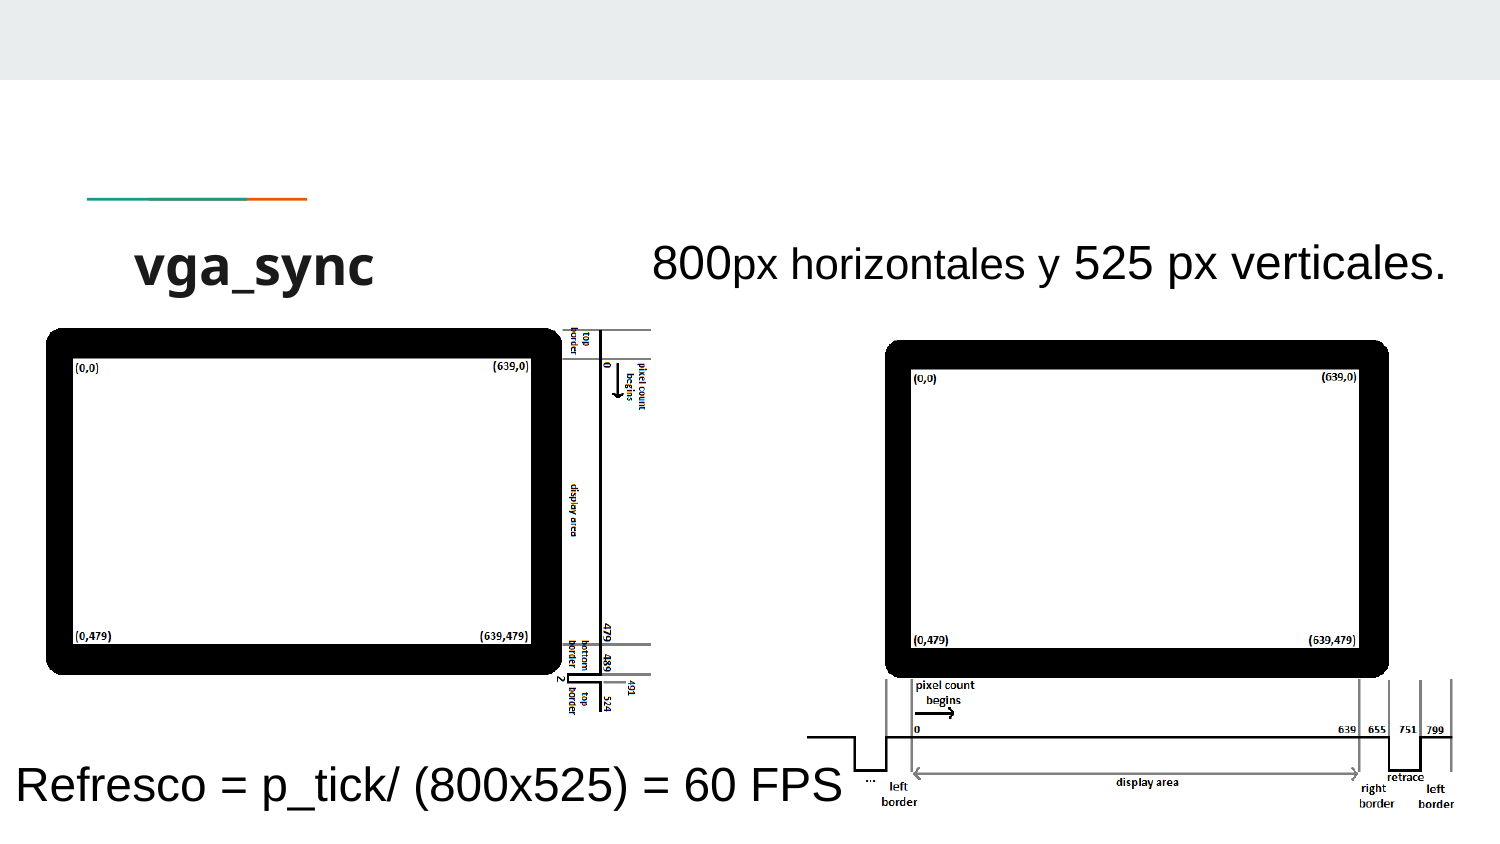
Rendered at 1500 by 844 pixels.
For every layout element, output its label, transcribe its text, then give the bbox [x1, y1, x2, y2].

picture [36, 317, 651, 725]
text_box 800px horizontales y 525 px verticales. [636, 216, 1464, 305]
title vga_sync [119, 216, 636, 305]
text_box Refresco = p_tick/ (800x525) = 60 FPS [0, 738, 807, 826]
picture [807, 328, 1465, 819]
